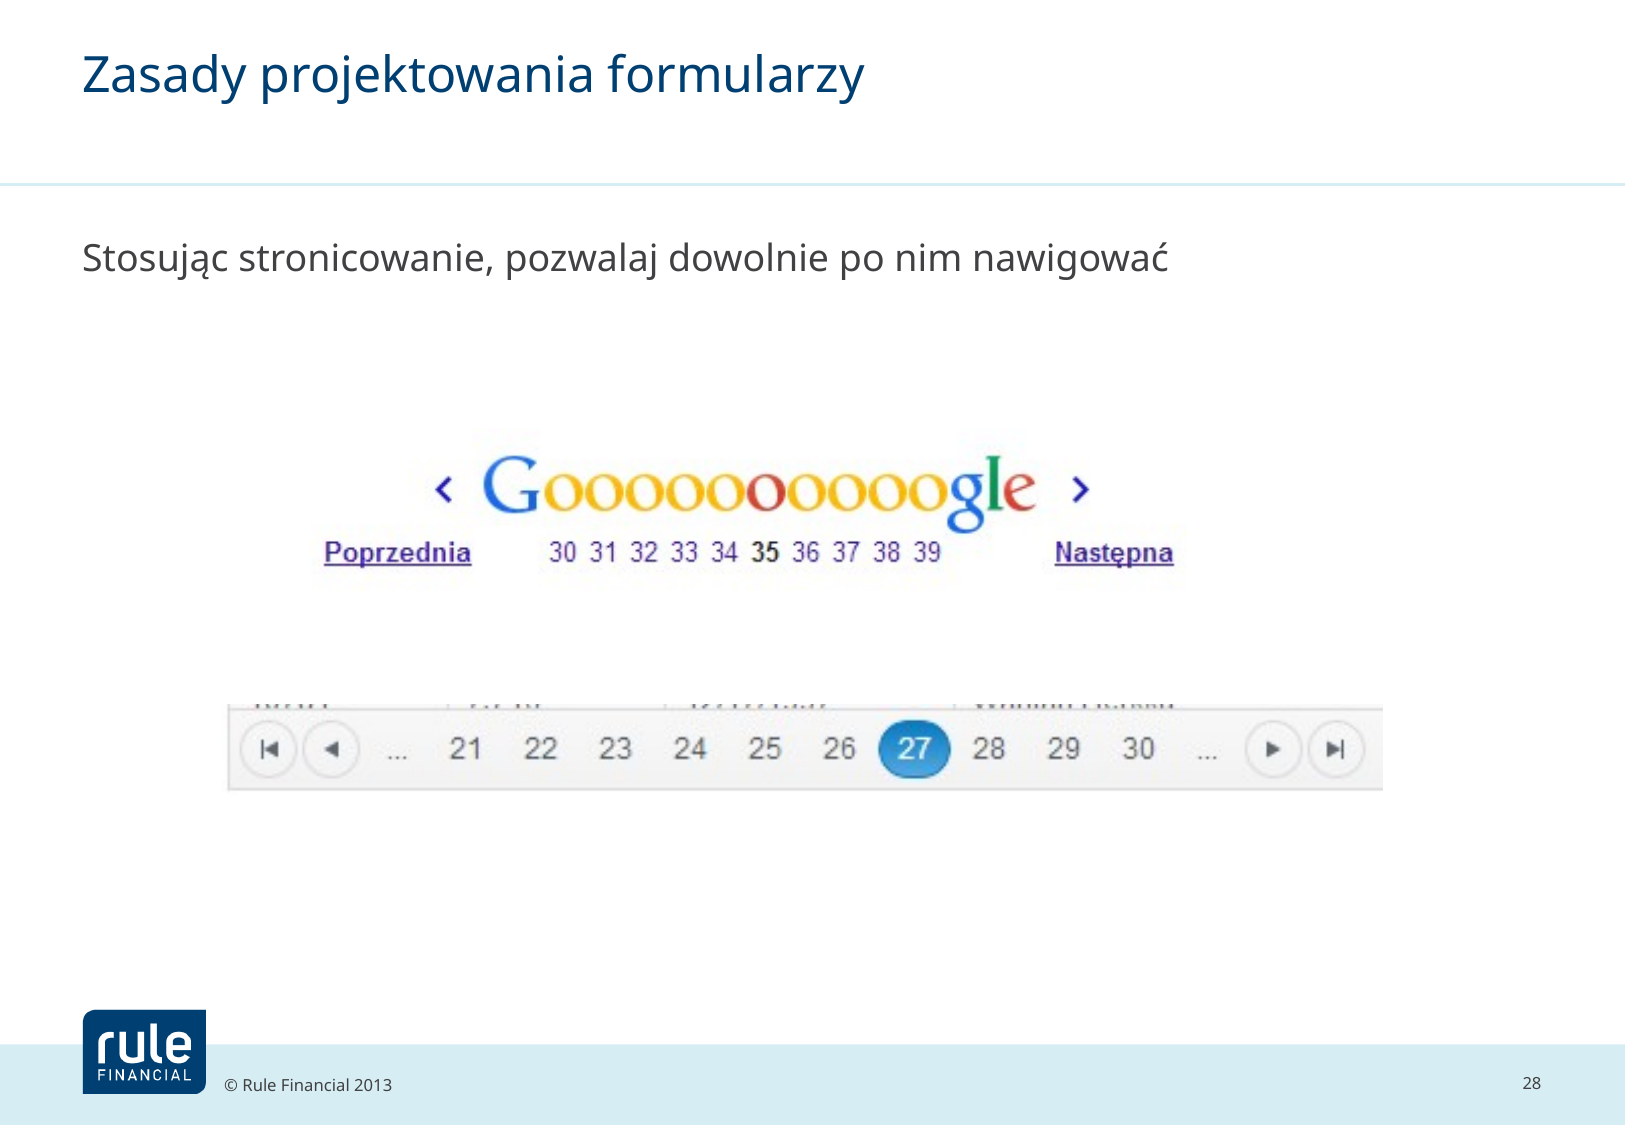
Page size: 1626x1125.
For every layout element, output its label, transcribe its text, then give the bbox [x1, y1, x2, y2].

picture [82, 1009, 236, 1094]
picture [280, 428, 1213, 601]
list Stosując stronicowanie, pozwalaj dowolnie po nim nawigować [82, 208, 1545, 976]
picture [221, 703, 1383, 796]
title Zasady projektowania formularzy [82, 42, 1545, 177]
